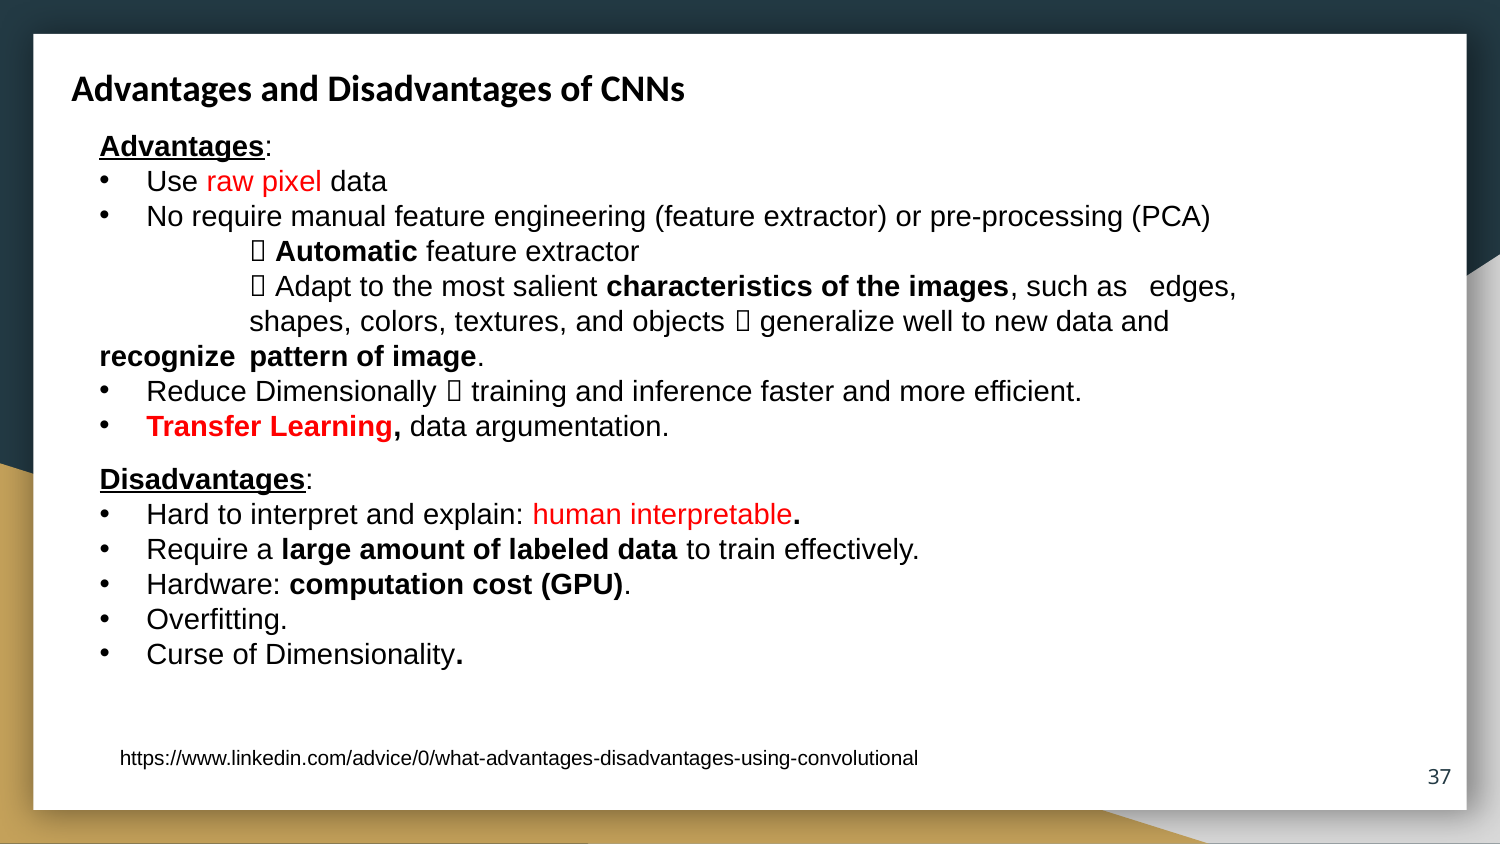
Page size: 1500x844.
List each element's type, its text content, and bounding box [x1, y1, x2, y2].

text_box Advantages and Disadvantages of CNNs [56, 49, 762, 125]
text_box Advantages: Use raw pixel data No require manual feature engineering (feature extractor) or pre-processing (PCA)  Automatic feature extractor  Adapt to the most salient characteristics of the images, such as edges, shapes, colors, textures, and objects  generalize well to new data and recognize pattern of image. Reduce Dimensionally  training and inference faster and more efficient. Transfer Learning, data argumentation. [84, 119, 1320, 450]
slide_number 37 [1376, 745, 1467, 810]
text_box https://www.linkedin.com/advice/0/what-advantages-disadvantages-using-convolutional [105, 737, 1395, 777]
text_box Disadvantages: Hard to interpret and explain: human interpretable. Require a large amount of labeled data to train effectively. Hardware: computation cost (GPU). Overfitting. Curse of Dimensionality. [84, 453, 1102, 678]
